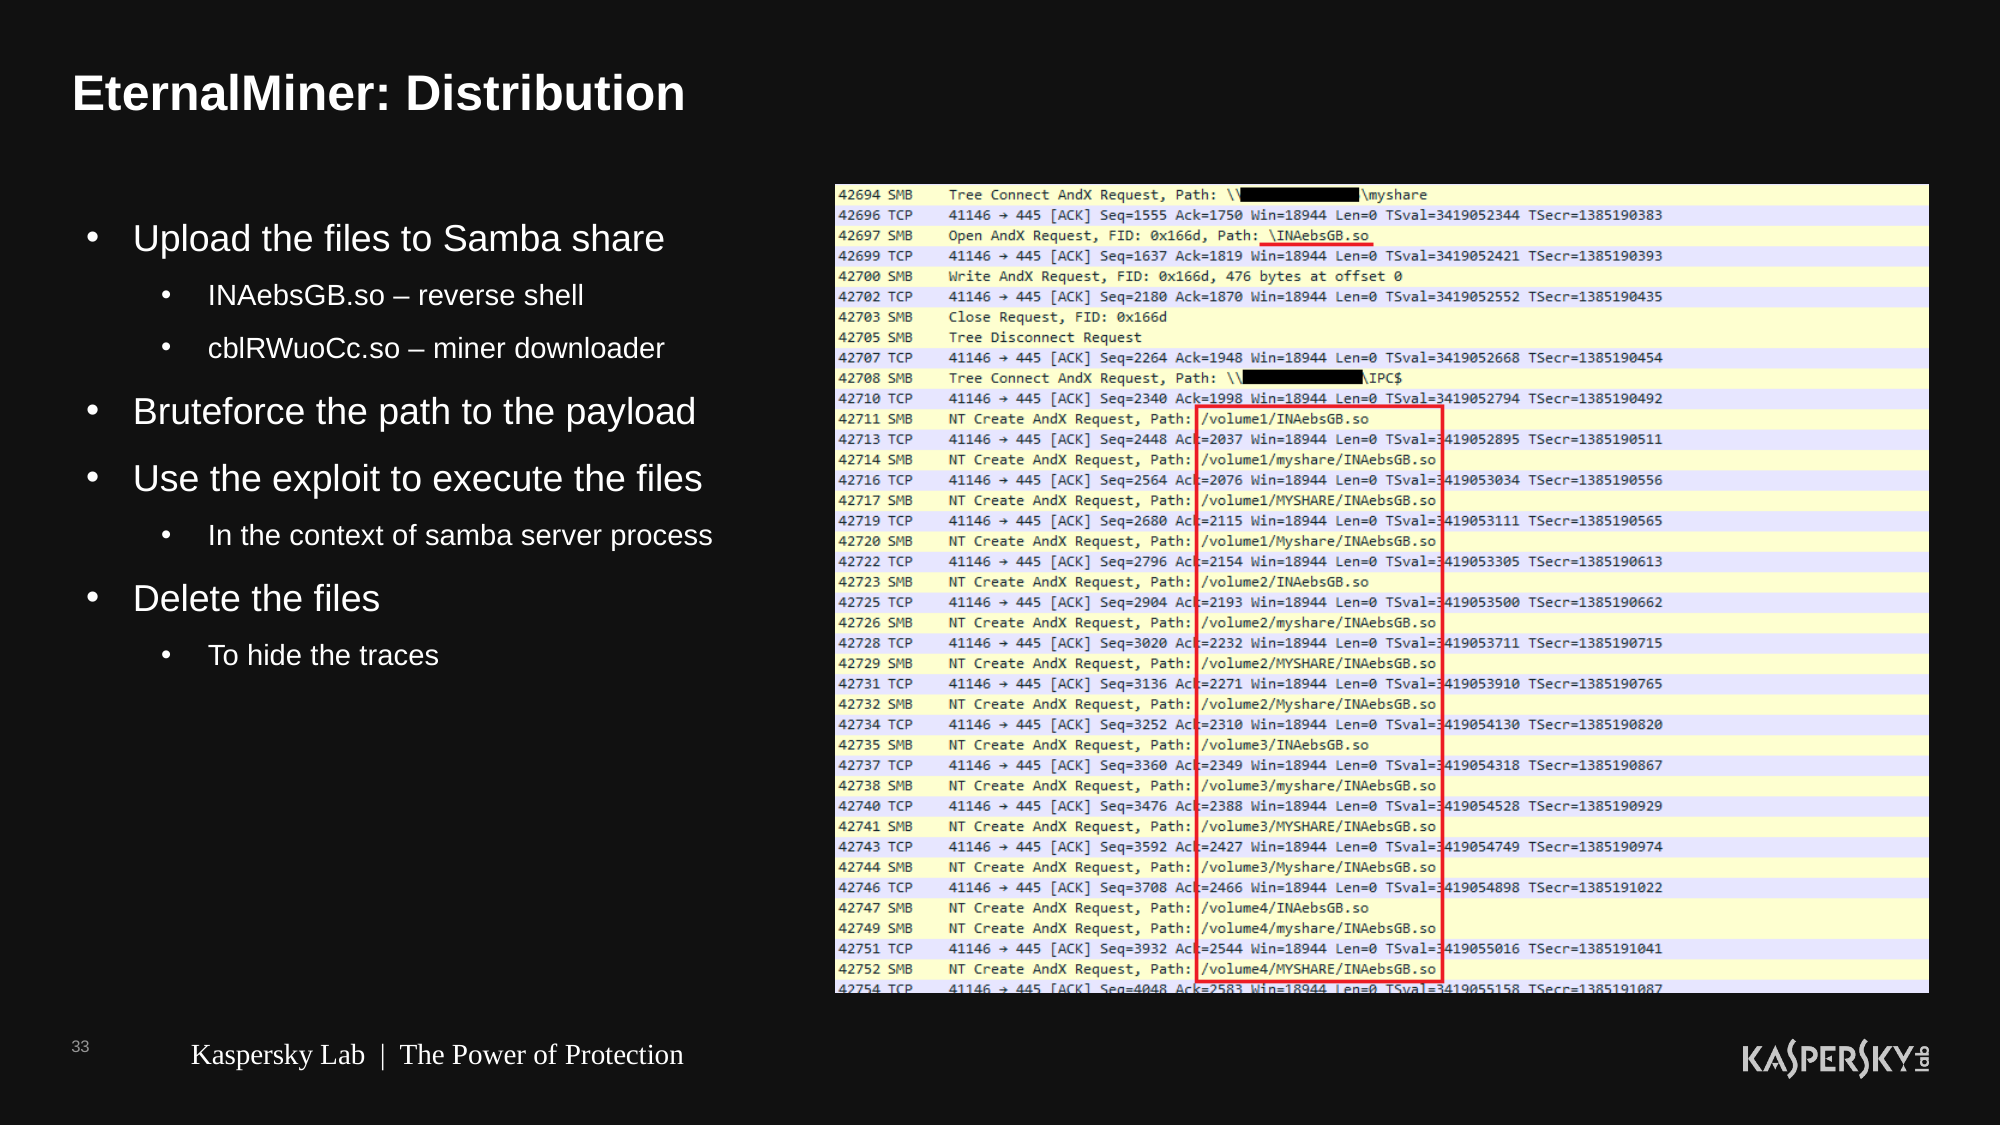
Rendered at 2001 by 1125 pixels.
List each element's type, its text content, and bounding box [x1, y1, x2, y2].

footer Kaspersky Lab | The Power of Protection [125, 1035, 750, 1083]
text_box Upload the files to Samba share INAebsGB.so – reverse shell cblRWuoCc.so – miner downloader Bruteforce the path to the payload Use the exploit to execute the files In the context of samba server process Delete the files To hide the traces [71, 184, 820, 679]
title EternalMiner: Distribution [71, 67, 1929, 122]
slide_number 33 [71, 1035, 110, 1083]
picture [835, 184, 1929, 993]
picture [1735, 1031, 1936, 1087]
